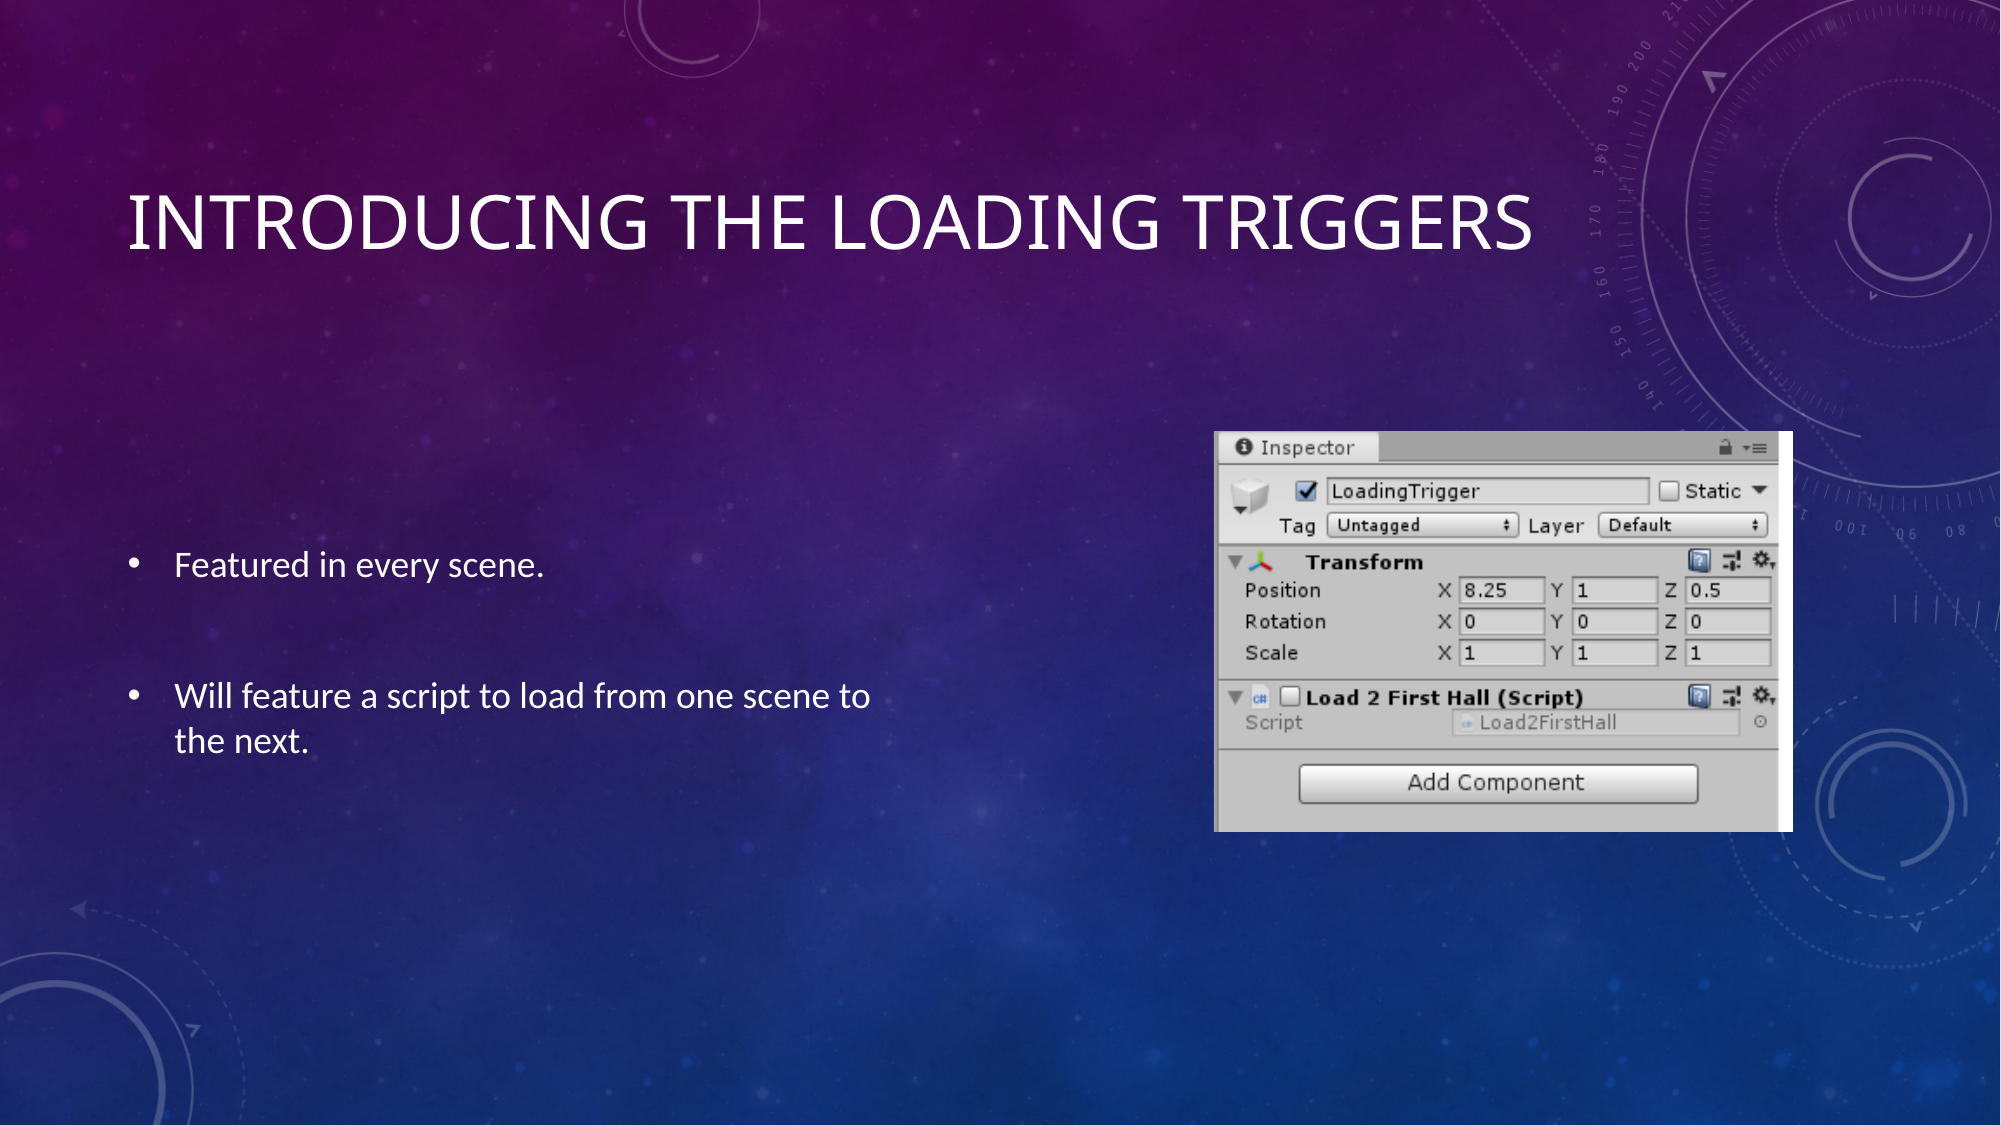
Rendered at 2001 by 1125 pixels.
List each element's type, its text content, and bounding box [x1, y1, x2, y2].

picture [0, 0, 2001, 1125]
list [1213, 431, 1794, 832]
title Introducing the Loading Triggers [112, 99, 1775, 339]
list Featured in every scene. Will feature a script to load from one scene to the next. [112, 351, 932, 950]
